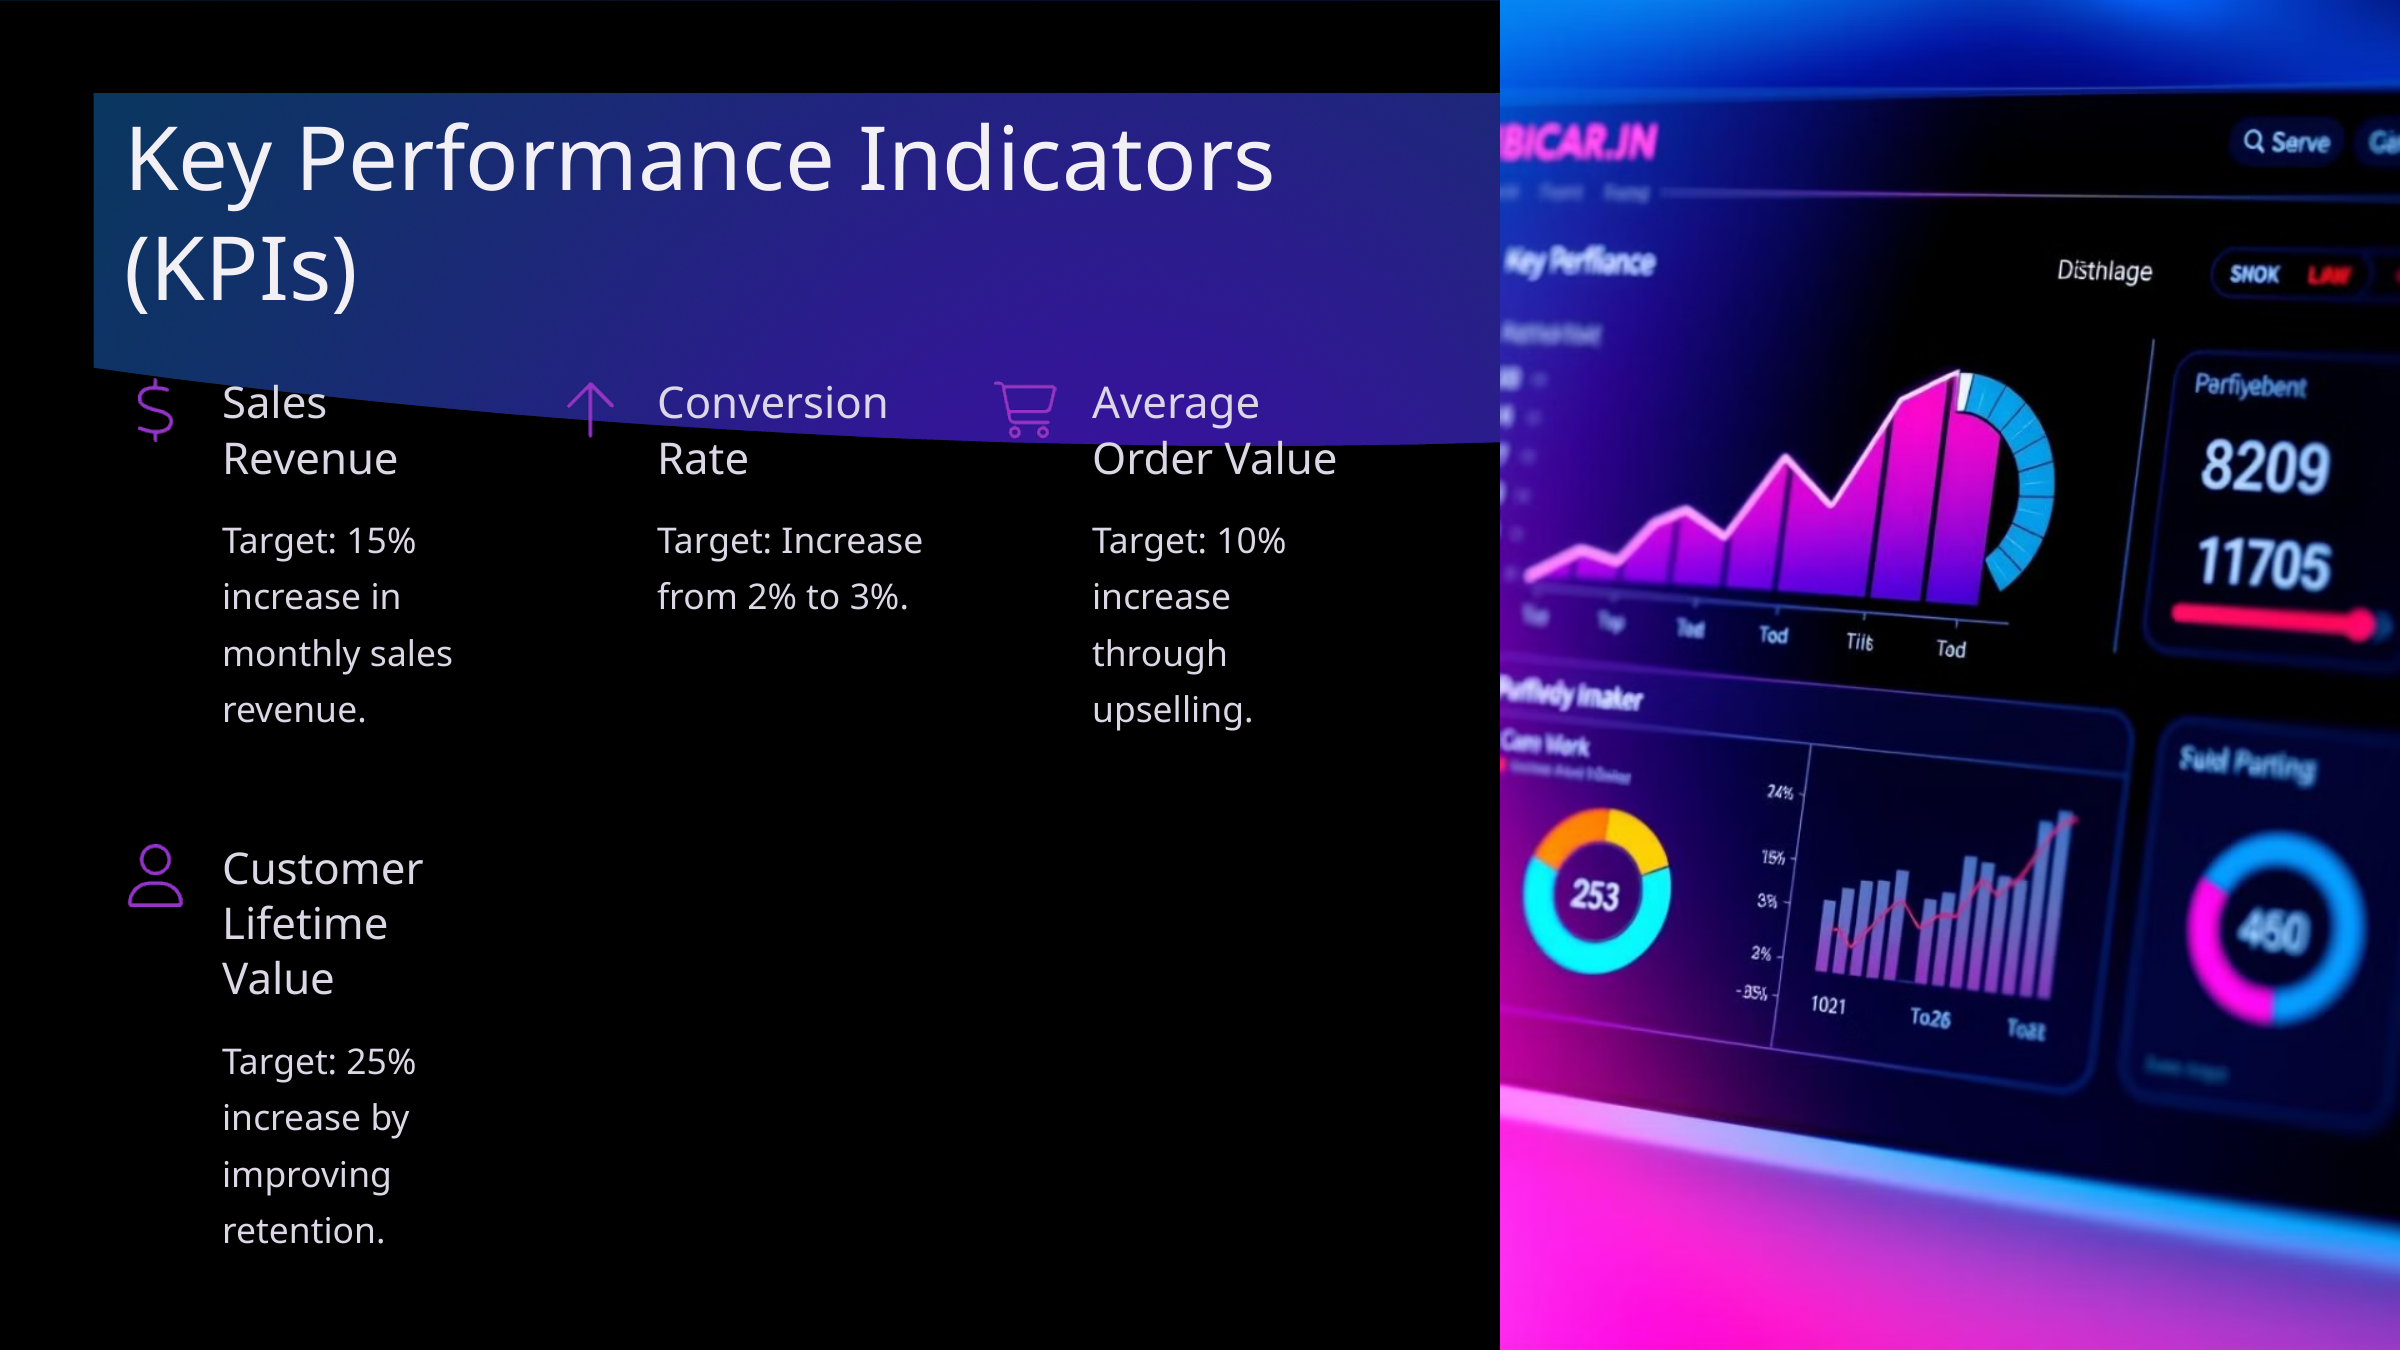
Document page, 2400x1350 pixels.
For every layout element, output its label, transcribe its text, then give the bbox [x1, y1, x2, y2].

picture [123, 843, 187, 907]
text_box Target: 10% increase through upselling. [1092, 504, 1376, 675]
text_box Target: 25% increase by improving retention. [222, 1025, 506, 1253]
picture [1499, 0, 2400, 1350]
text_box Conversion Rate [657, 372, 941, 484]
text_box Target: Increase from 2% to 3%. [657, 504, 941, 618]
text_box Average Order Value [1092, 372, 1376, 484]
text_box Key Performance Indicators (KPIs) [124, 97, 1376, 320]
picture [123, 378, 187, 442]
text_box Target: 15% increase in monthly sales revenue. [222, 504, 506, 732]
picture [558, 378, 622, 442]
picture [993, 378, 1057, 442]
text_box Sales Revenue [222, 372, 506, 484]
text_box Customer Lifetime Value [222, 837, 506, 1005]
